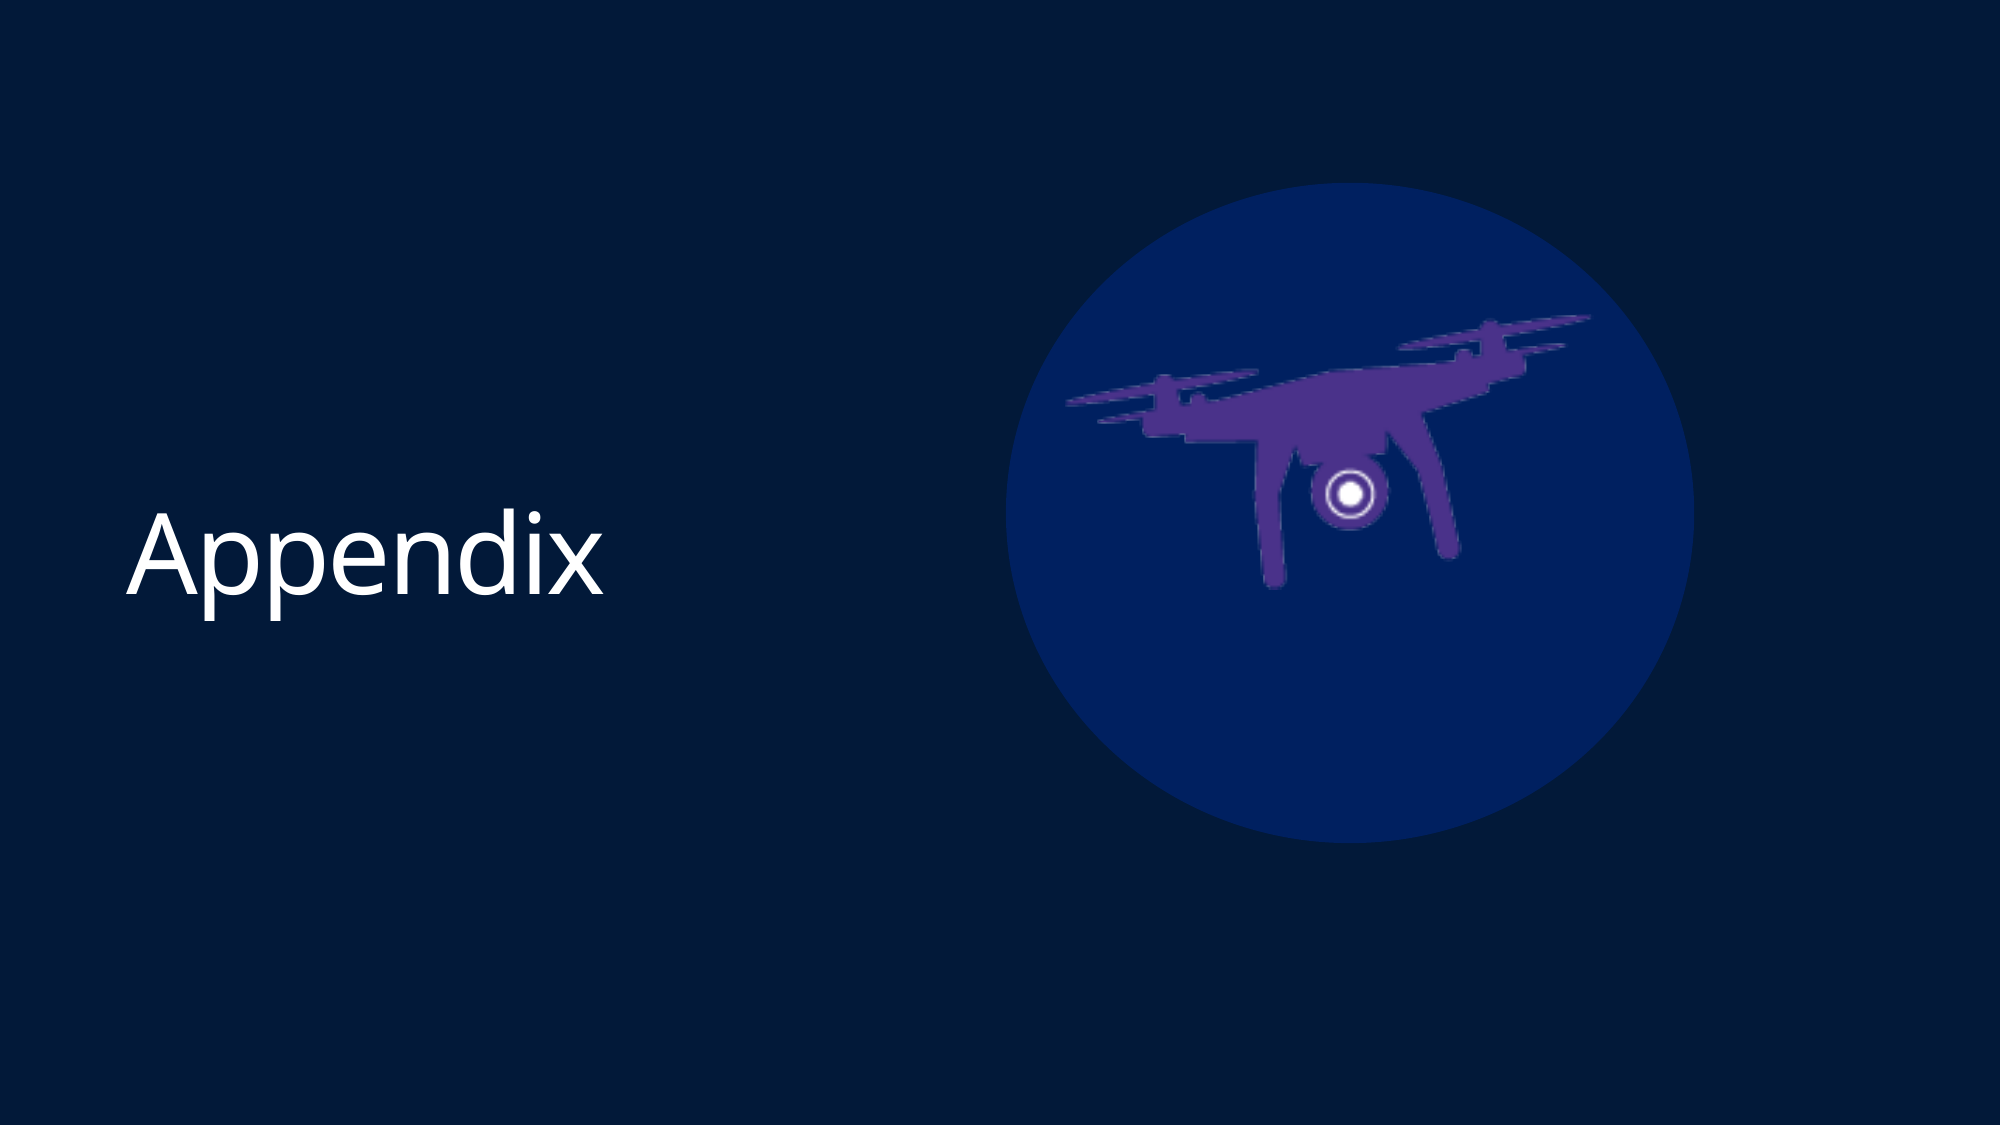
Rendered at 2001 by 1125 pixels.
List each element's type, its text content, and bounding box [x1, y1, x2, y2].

picture [1065, 314, 1594, 591]
text_box [1004, 181, 1696, 845]
title Appendix [21, 43, 701, 1074]
